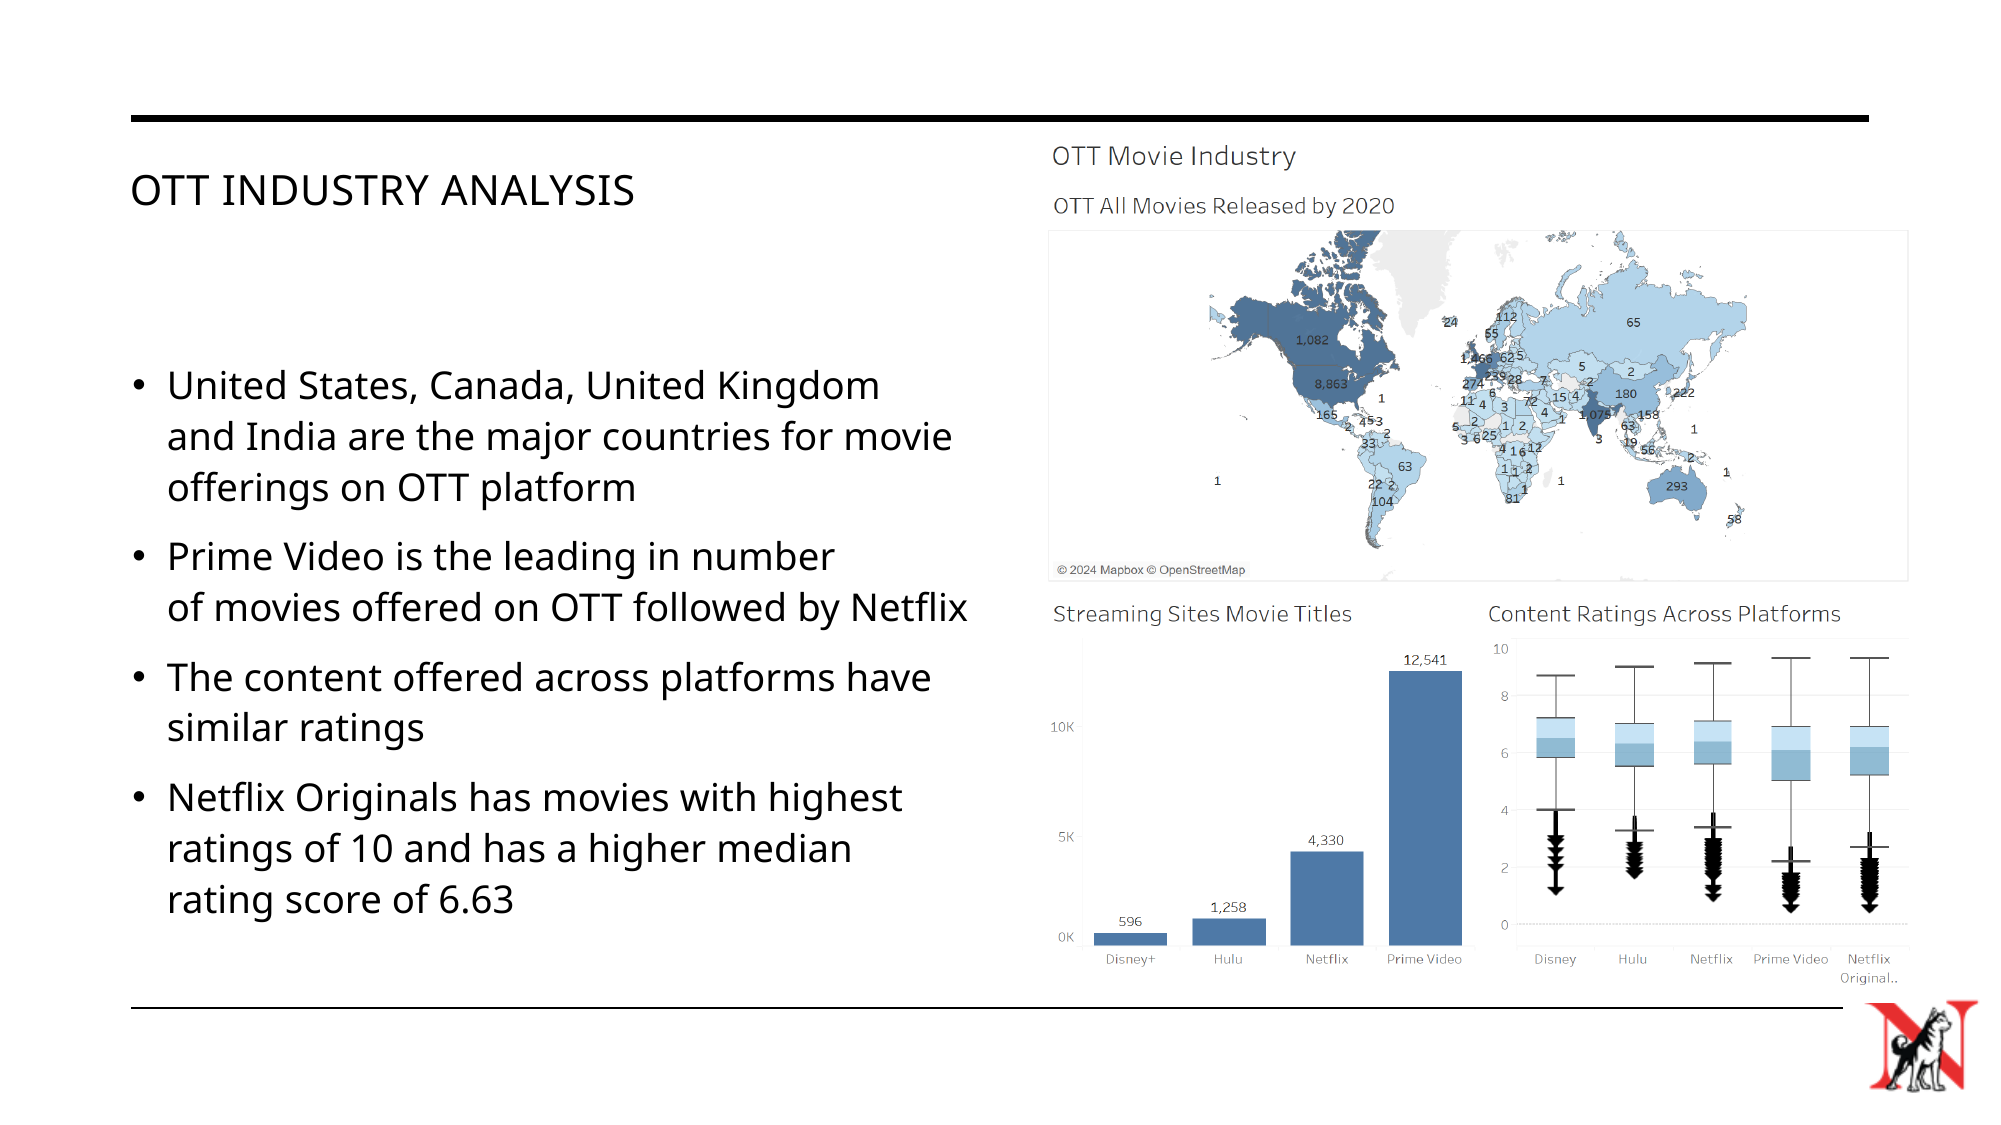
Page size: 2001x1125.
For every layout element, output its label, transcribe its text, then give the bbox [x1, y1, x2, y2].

list United States, Canada, United Kingdom and India are the major countries for movie offerings on OTT platform Prime Video is the leading in number of movies offered on OTT followed by Netflix The content offered across platforms have similar ratings Netflix Originals has movies with highest ratings of 10 and has a higher median rating score of 6.63 [117, 349, 988, 980]
picture [1035, 123, 2000, 1125]
title OTT Industry Analysis [114, 151, 1035, 337]
